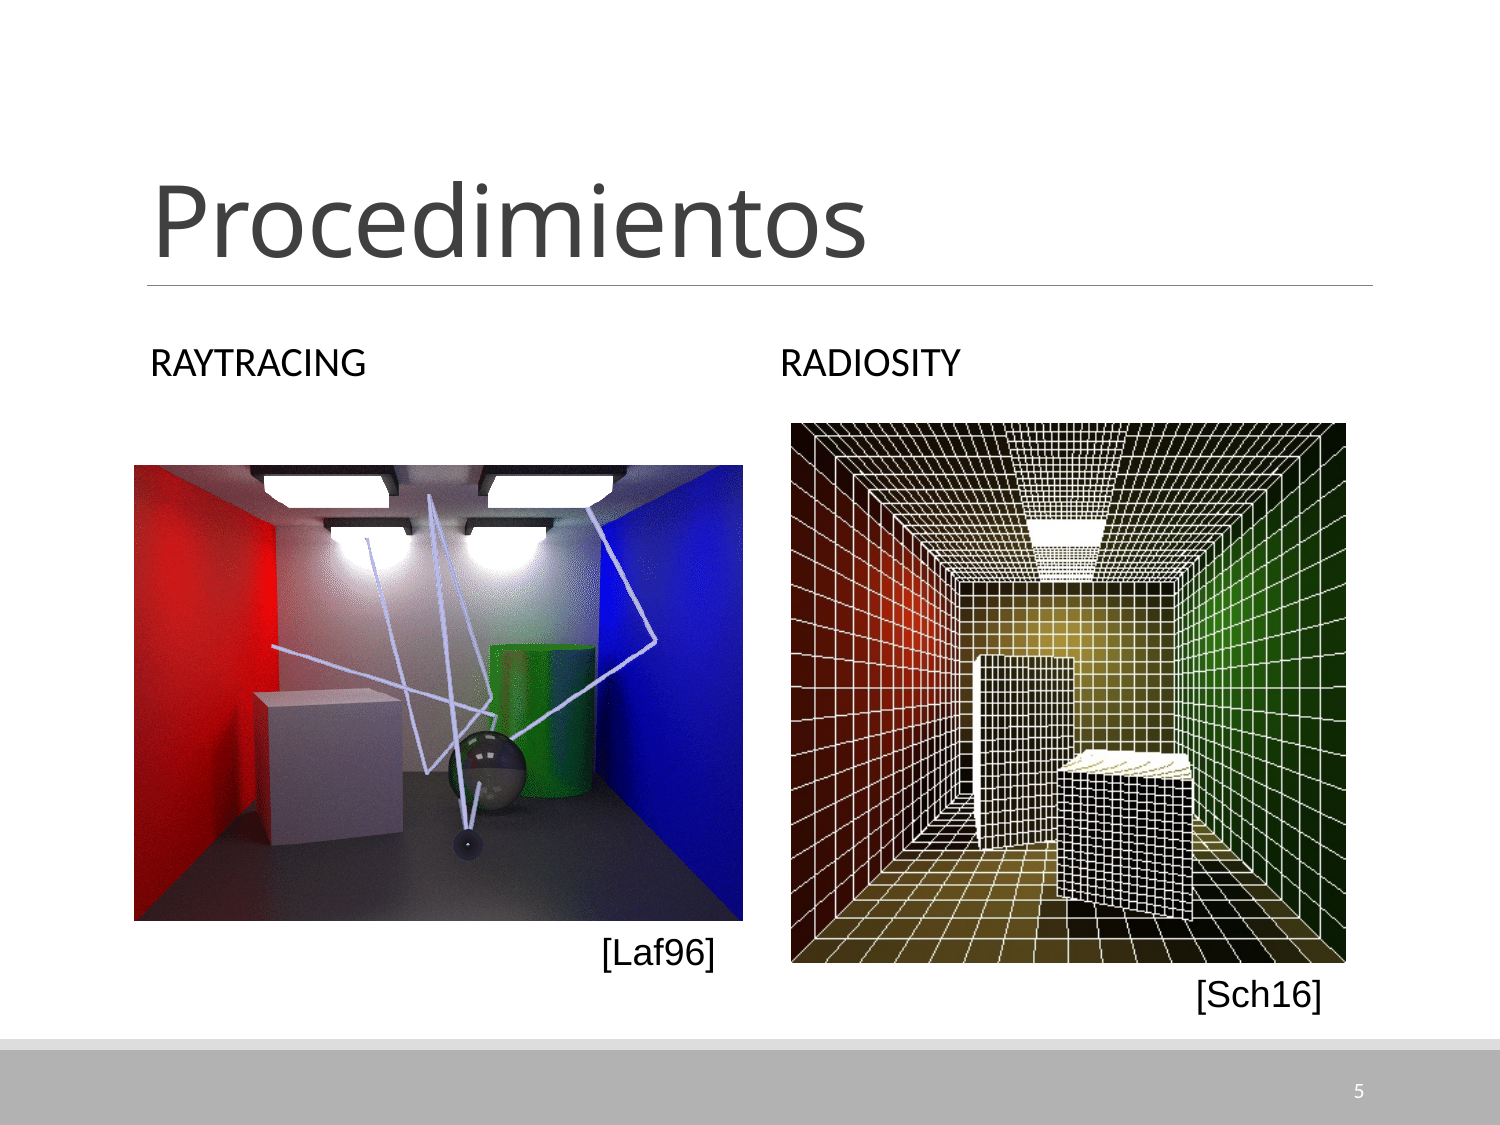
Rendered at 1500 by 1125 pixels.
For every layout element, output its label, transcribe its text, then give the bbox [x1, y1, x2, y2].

list radiosity [765, 302, 1373, 424]
text_box [Sch16] [1181, 970, 1347, 1023]
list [791, 423, 1347, 964]
title Procedimientos [135, 47, 1373, 285]
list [134, 464, 743, 922]
list Raytracing [135, 302, 743, 424]
text_box [Laf96] [586, 930, 742, 981]
slide_number 5 [1218, 1059, 1380, 1120]
